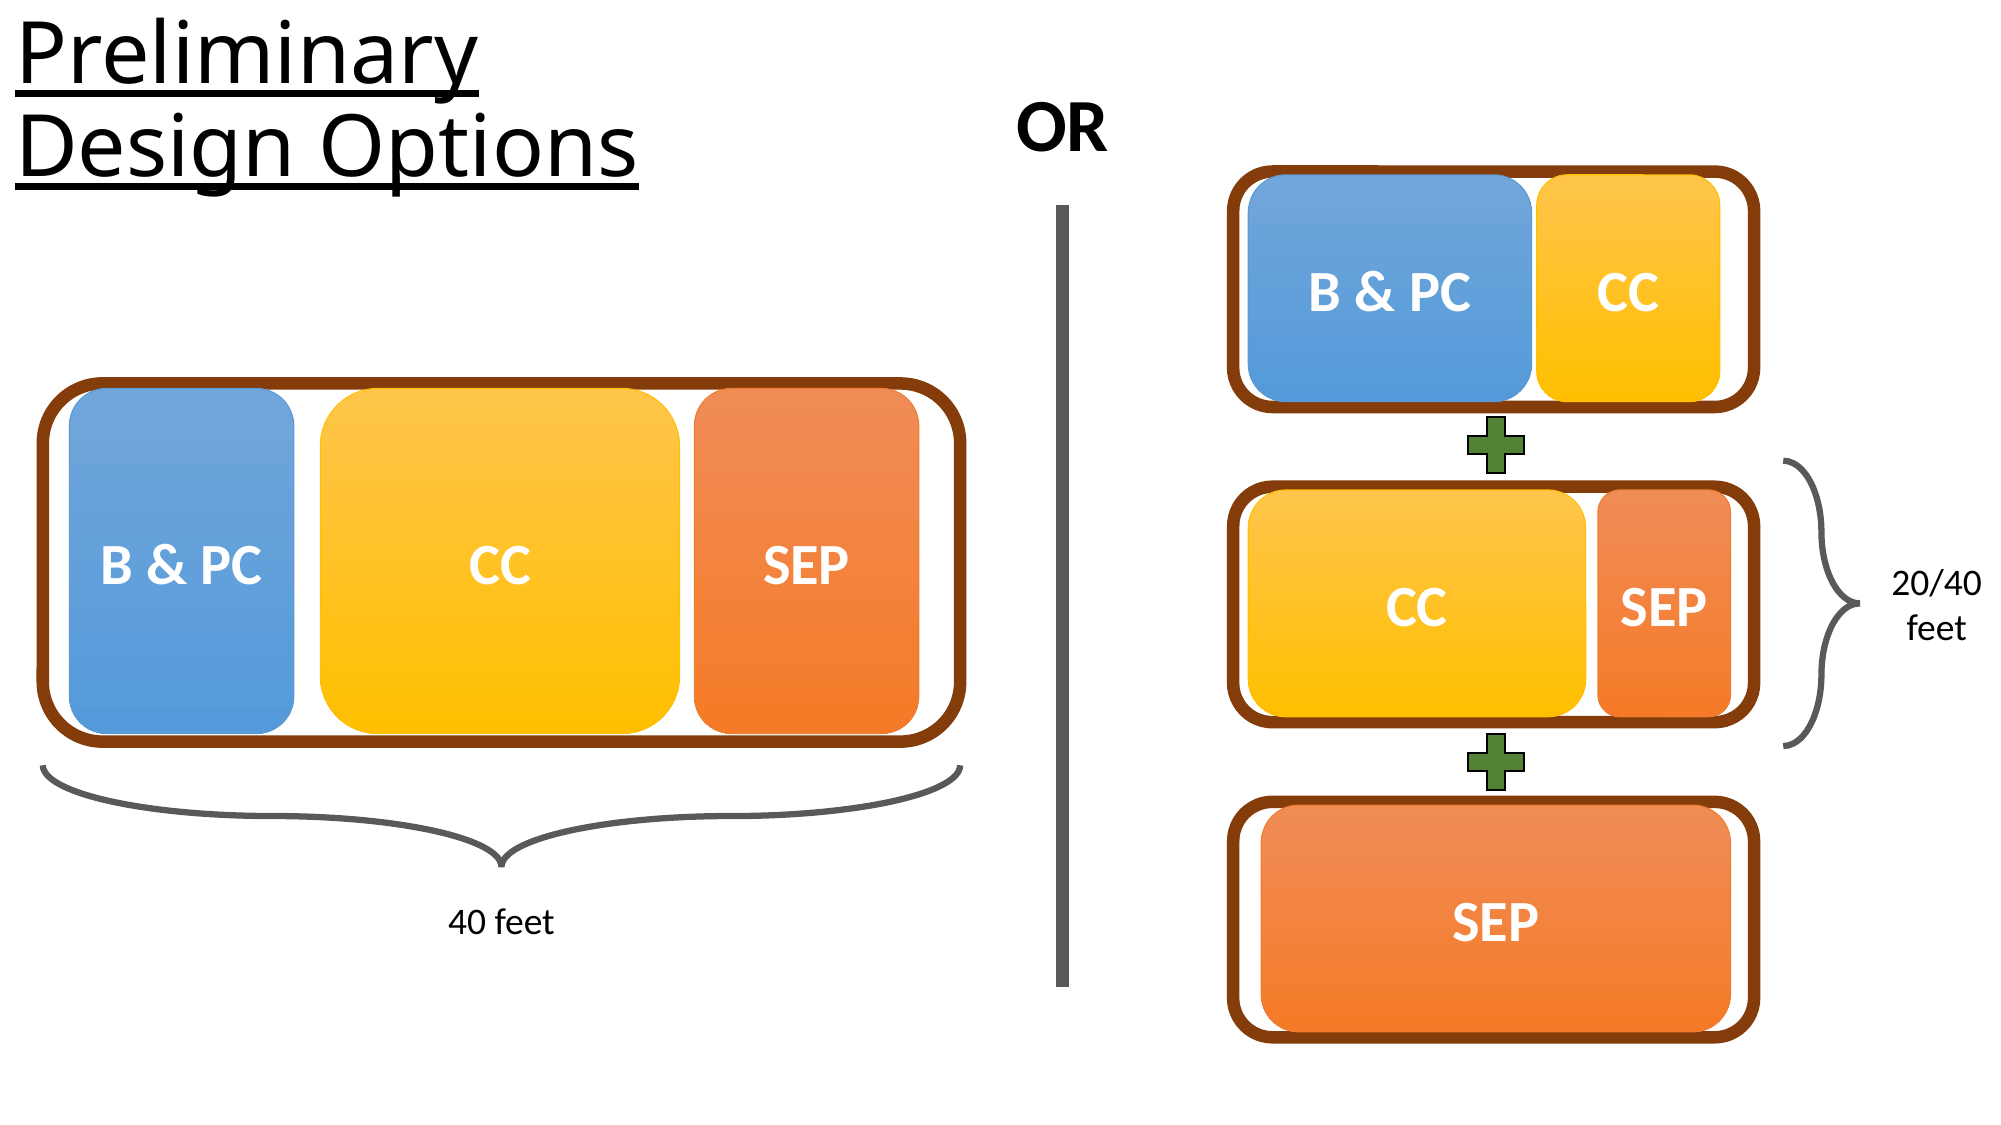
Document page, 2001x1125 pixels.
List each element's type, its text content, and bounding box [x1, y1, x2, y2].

text_box 20/40 feet [1875, 550, 1999, 656]
text_box [42, 765, 961, 867]
text_box [1467, 416, 1525, 474]
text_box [42, 383, 961, 742]
text_box OR [999, 69, 1126, 175]
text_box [1233, 171, 1755, 407]
text_box [1467, 733, 1525, 791]
text_box 40 feet [420, 889, 583, 949]
text_box [1783, 460, 1860, 747]
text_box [1233, 486, 1755, 723]
title Preliminary Design Options [0, 0, 657, 206]
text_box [1233, 801, 1755, 1038]
